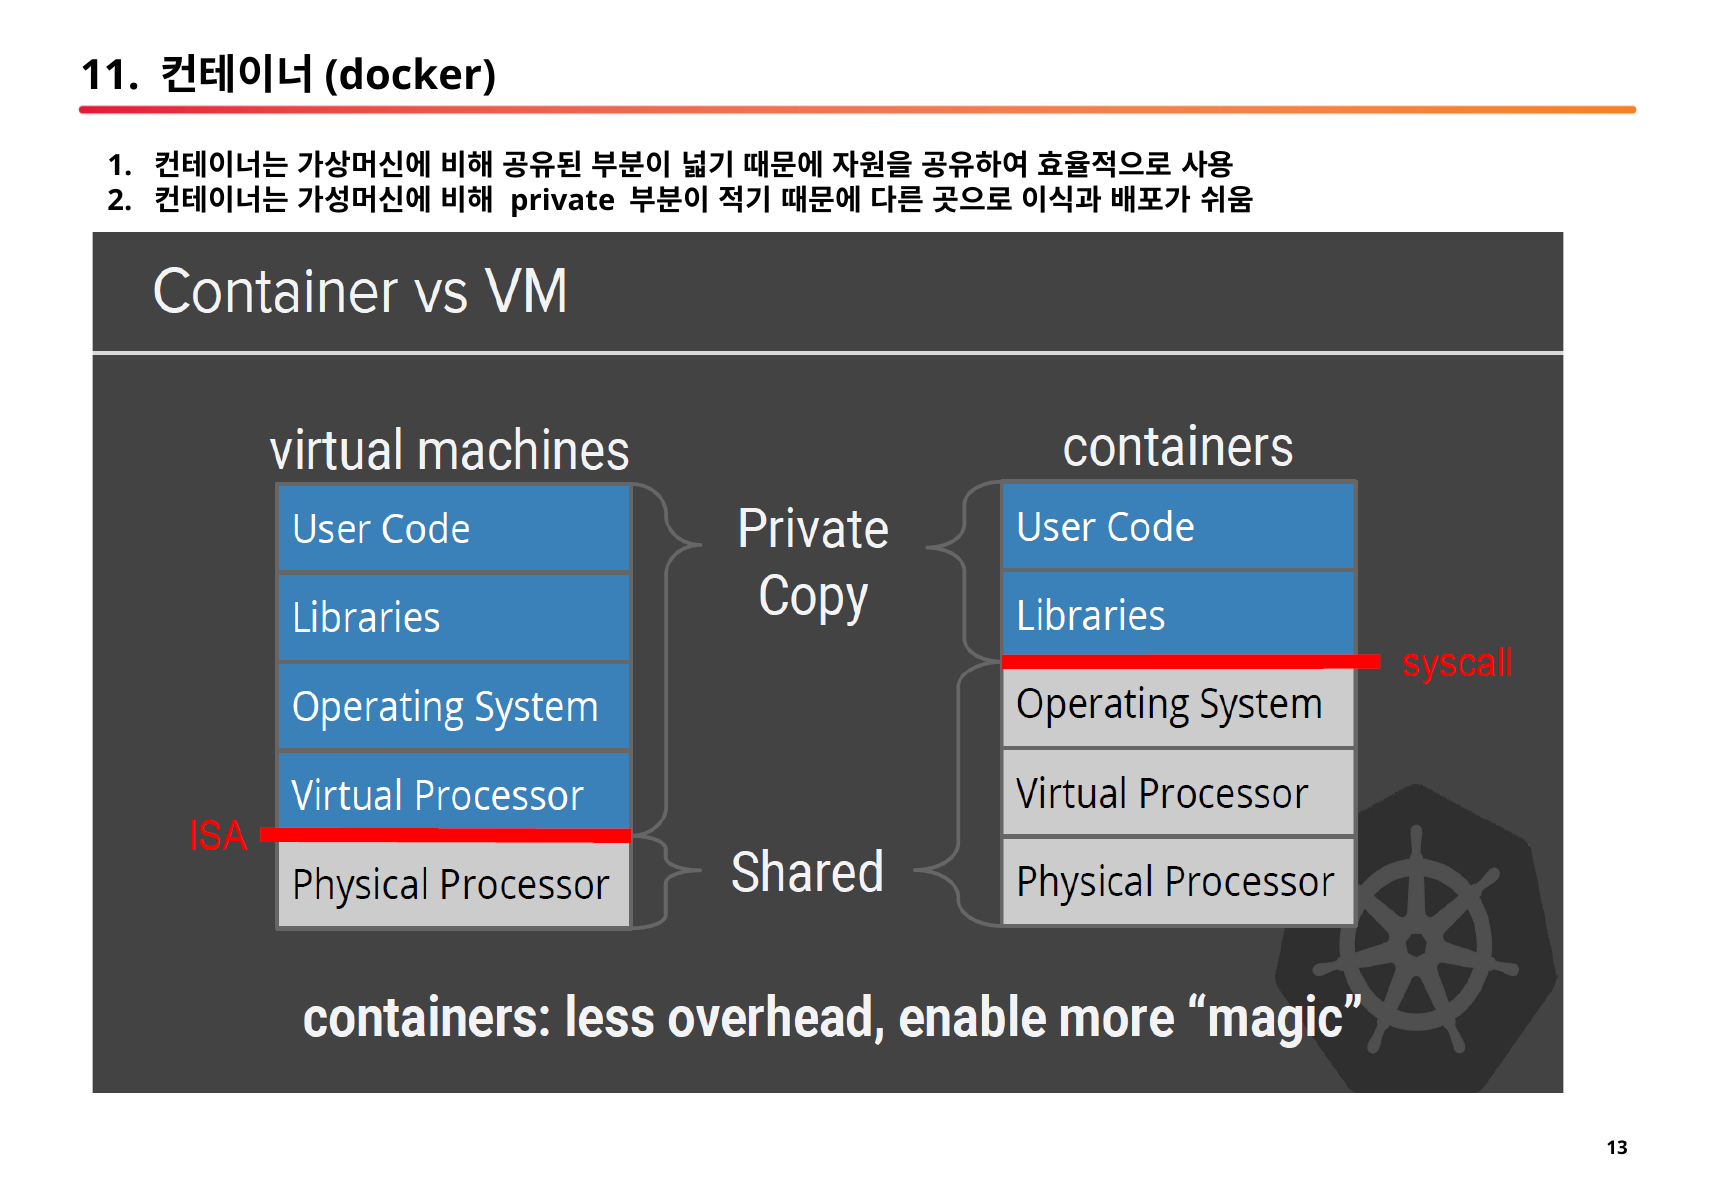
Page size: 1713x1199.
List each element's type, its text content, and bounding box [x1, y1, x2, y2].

text_box 1. 컨테이너는 가상머신에 비해 공유된 부분이 넓기 때문에 자원을 공유하여 효율적으로 사용 2. 컨테이너는 가성머신에 비해 private 부분이 적기 때문에 다른 곳으로 이식과 배포가 쉬움 [92, 138, 1564, 224]
picture [0, 0, 1713, 1199]
title 11. 컨테이너(docker) [64, 39, 934, 100]
